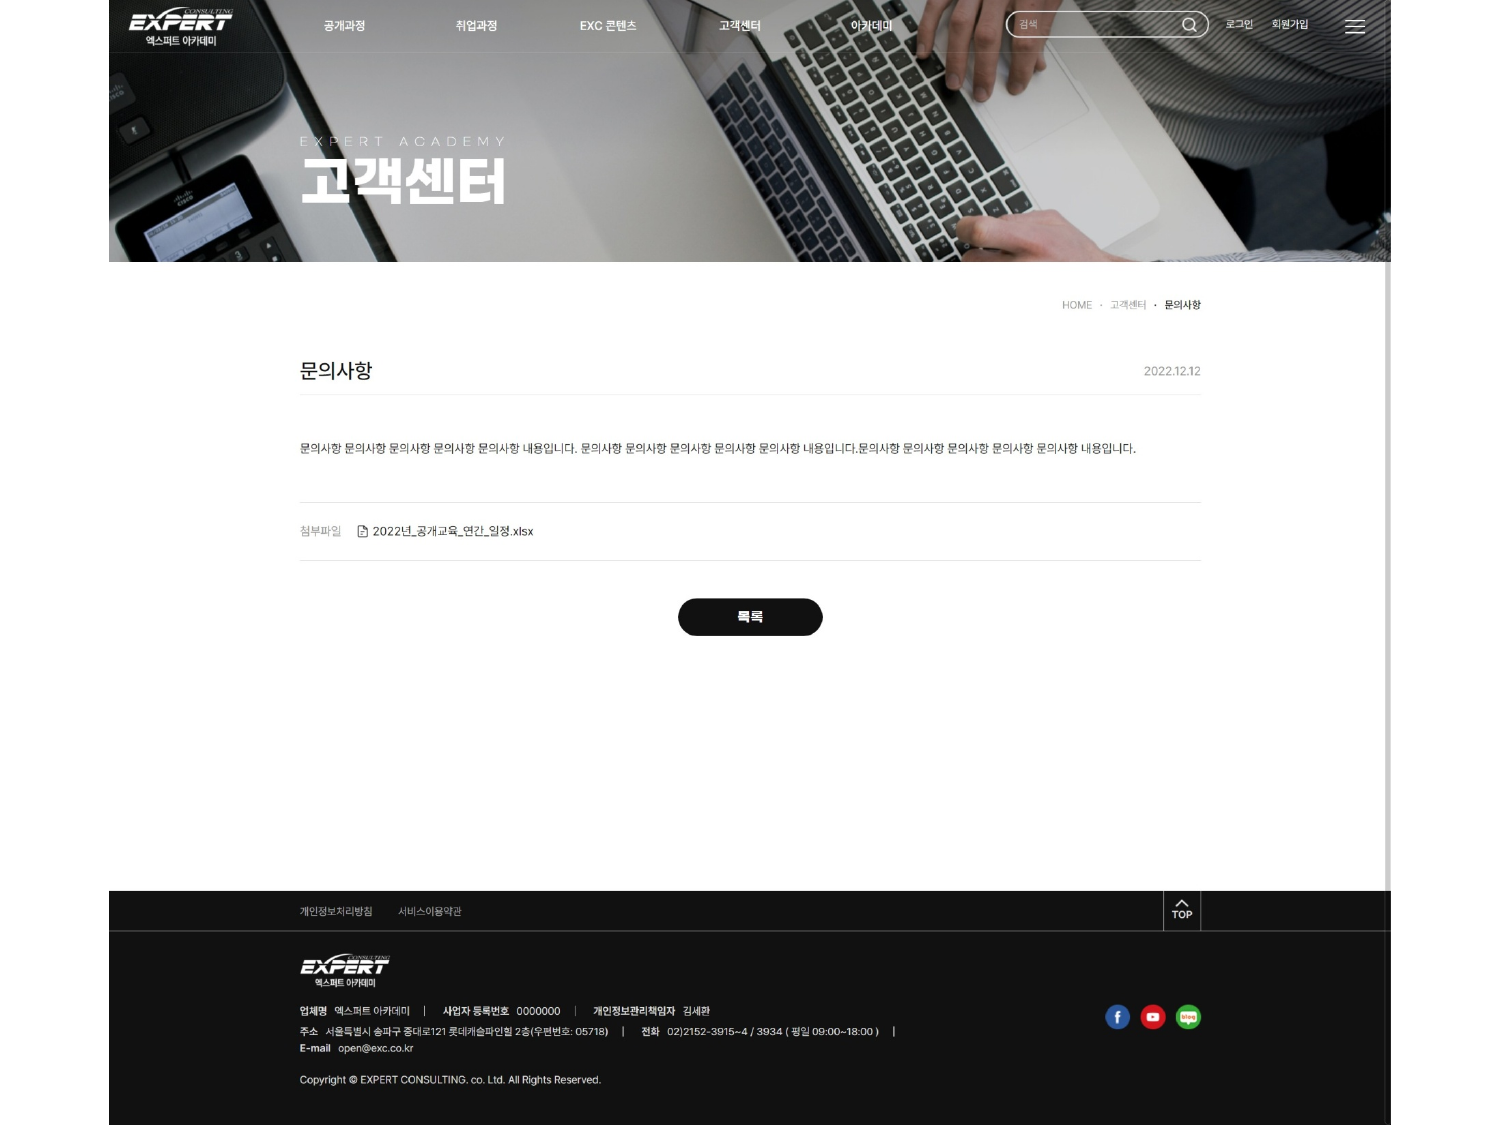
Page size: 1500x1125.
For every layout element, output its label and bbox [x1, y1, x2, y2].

picture [109, 0, 1391, 1125]
